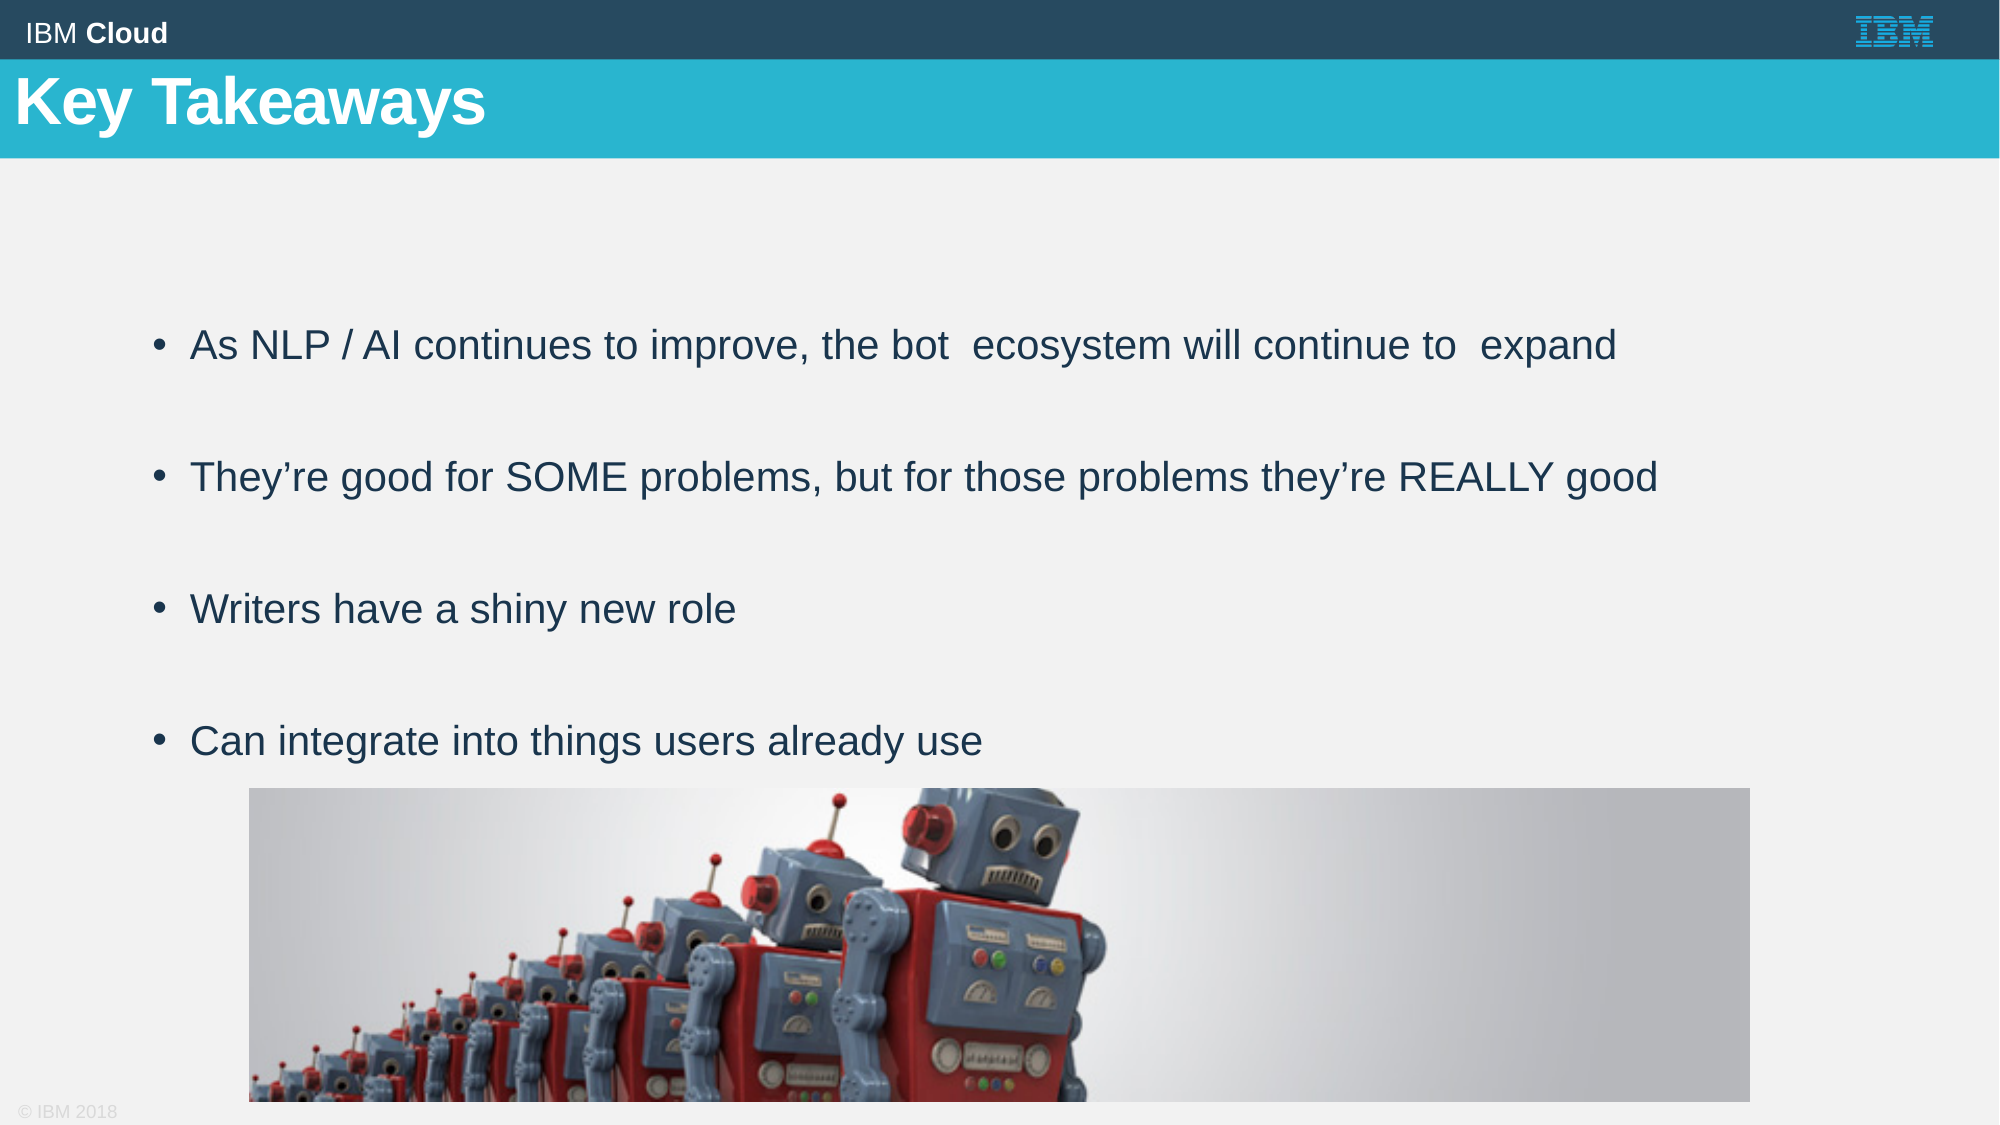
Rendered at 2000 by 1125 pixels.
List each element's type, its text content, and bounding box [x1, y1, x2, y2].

list As NLP / AI continues to improve, the bot ecosystem will continue to expand They’re good for SOME problems, but for those problems they’re REALLY good Writers have a shiny new role Can integrate into things users already use [137, 316, 1862, 1031]
list Key Takeaways [0, 59, 2000, 159]
picture [1856, 16, 1933, 47]
picture [249, 788, 1750, 1102]
